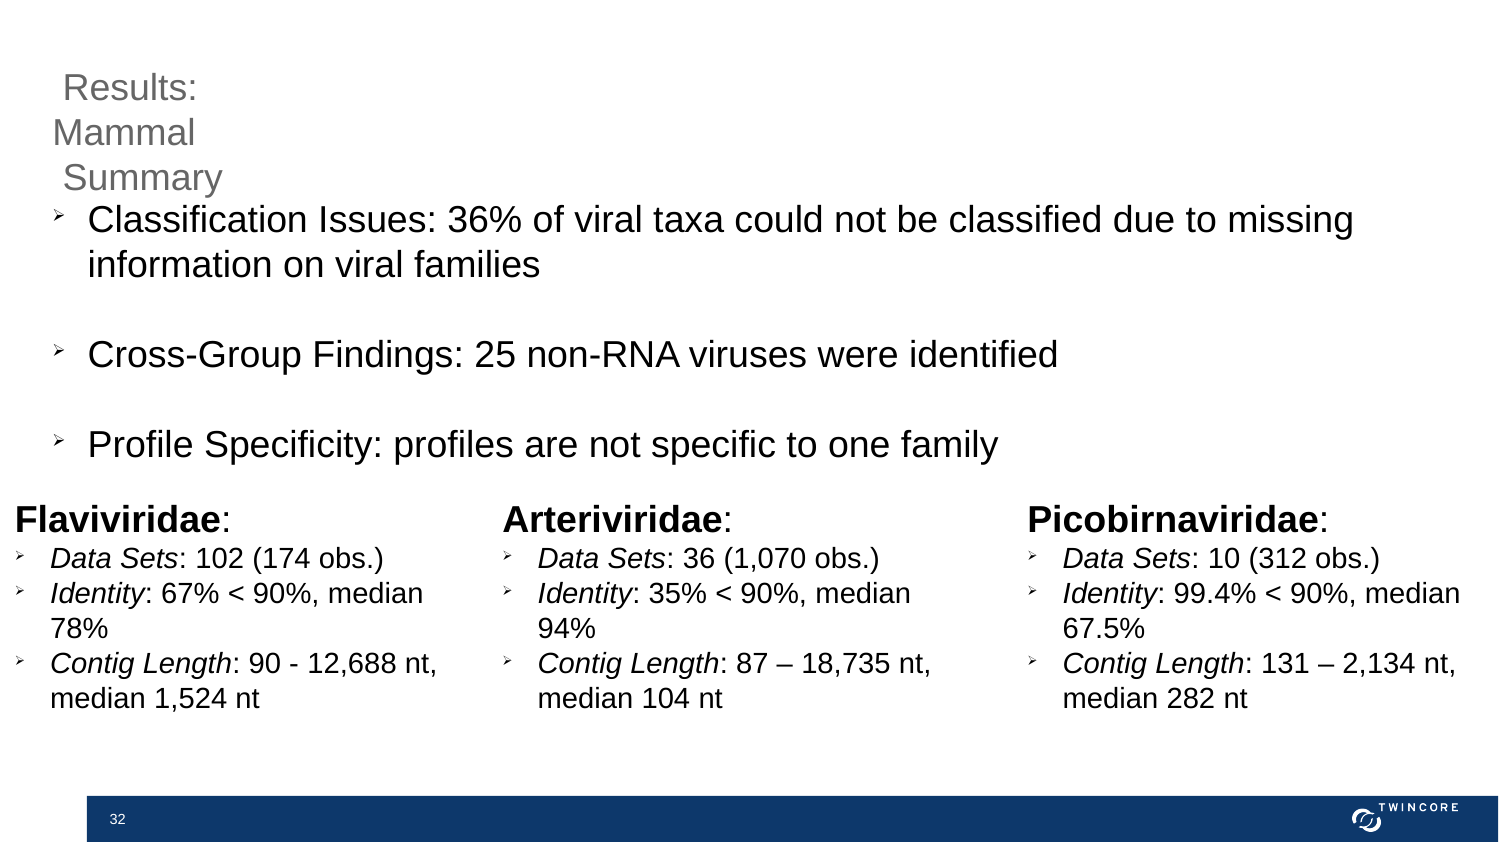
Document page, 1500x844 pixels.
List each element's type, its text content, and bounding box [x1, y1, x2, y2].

text_box Flaviviridae: Data Sets: 102 (174 obs.) Identity: 67% < 90%, median 78% Contig Length: 90 - 12,688 nt, median 1,524 nt [0, 487, 487, 844]
text_box Picobirnaviridae: Data Sets: 10 (312 obs.) Identity: 99.4% < 90%, median 67.5% Contig Length: 131 – 2,134 nt, median 282 nt [1012, 487, 1500, 844]
text_box Results: Mammal Summary [37, 55, 367, 154]
text_box Arteriviridae: Data Sets: 36 (1,070 obs.) Identity: 35% < 90%, median 94% Contig Length: 87 – 18,735 nt, median 104 nt [487, 487, 975, 844]
text_box Classification Issues: 36% of viral taxa could not be classified due to missing information on viral families Cross-Group Findings: 25 non-RNA viruses were identified Profile Specificity: profiles are not specific to one family [37, 187, 1462, 454]
